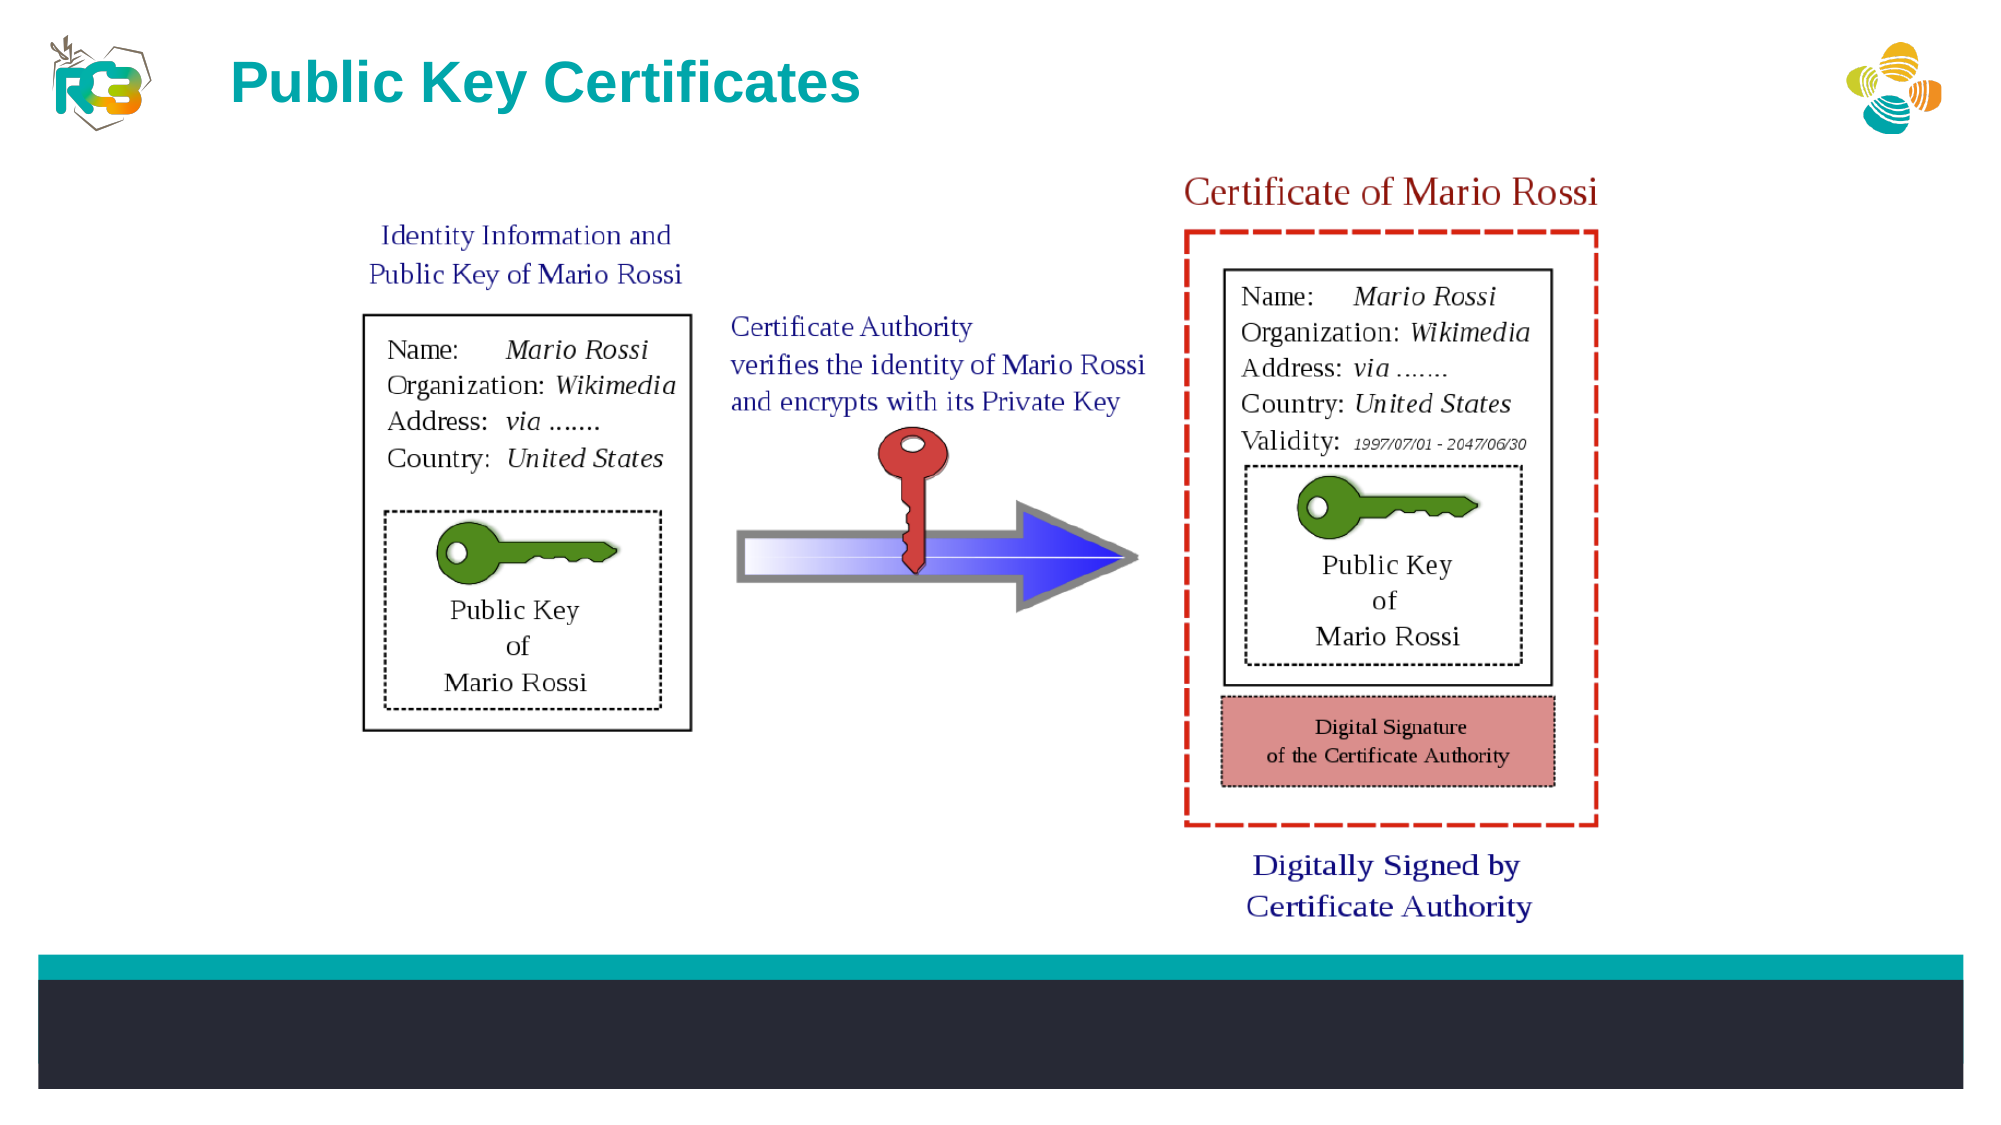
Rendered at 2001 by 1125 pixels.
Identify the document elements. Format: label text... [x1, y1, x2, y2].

list Public Key Certificates [215, 44, 1820, 137]
picture [339, 127, 1629, 940]
picture [50, 32, 152, 134]
